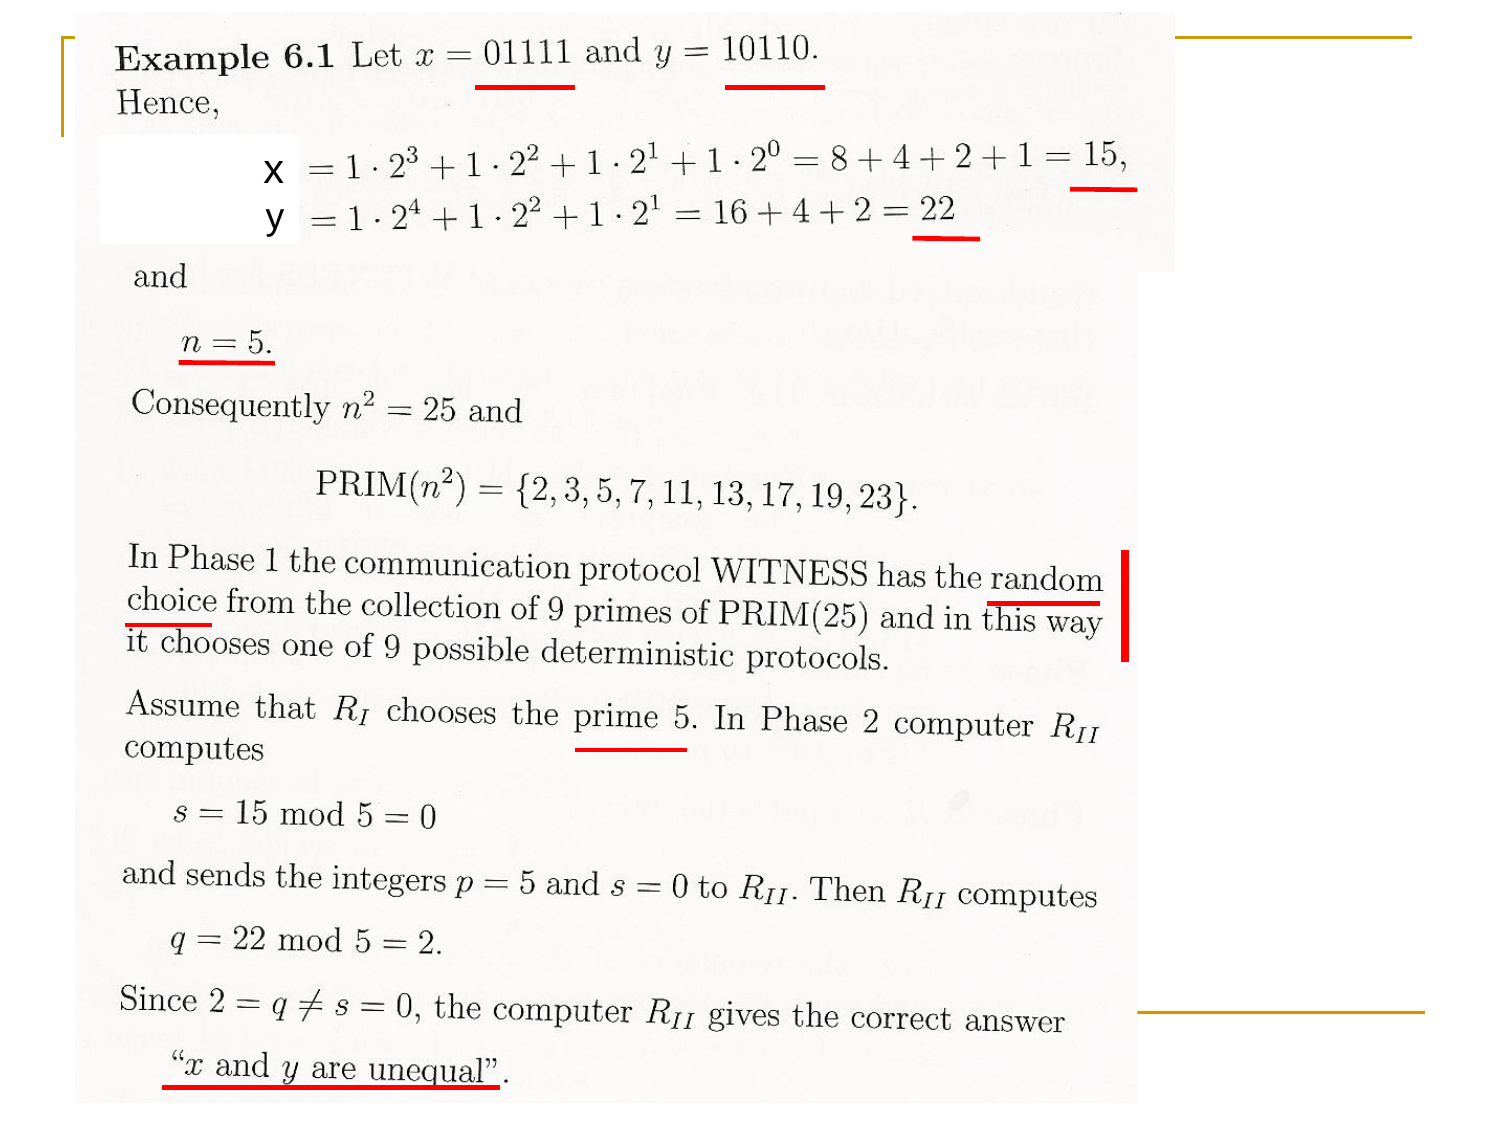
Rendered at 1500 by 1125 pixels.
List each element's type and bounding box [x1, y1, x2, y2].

list [74, 12, 1176, 273]
picture [74, 237, 1138, 1103]
